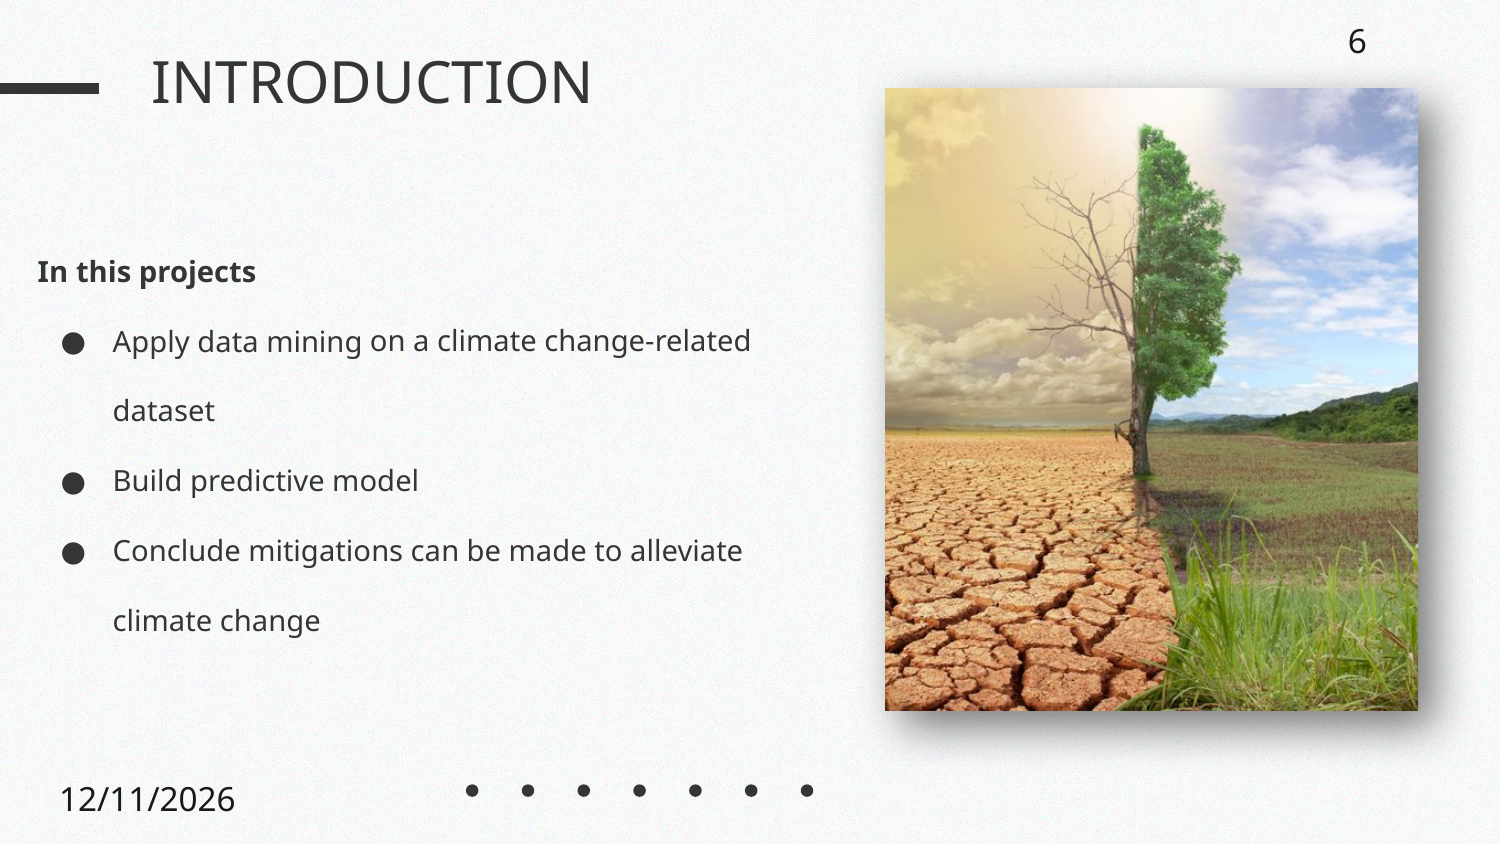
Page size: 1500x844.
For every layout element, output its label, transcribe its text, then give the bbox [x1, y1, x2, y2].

subtitle In this projects Apply data mining on a climate change-related dataset Build predictive model Conclude mitigations can be made to alleviate climate change [22, 202, 863, 598]
title INTRODUCTION [136, 18, 769, 142]
slide_number 6 [1044, 20, 1382, 66]
picture [0, 0, 1500, 844]
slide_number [44, 777, 382, 823]
